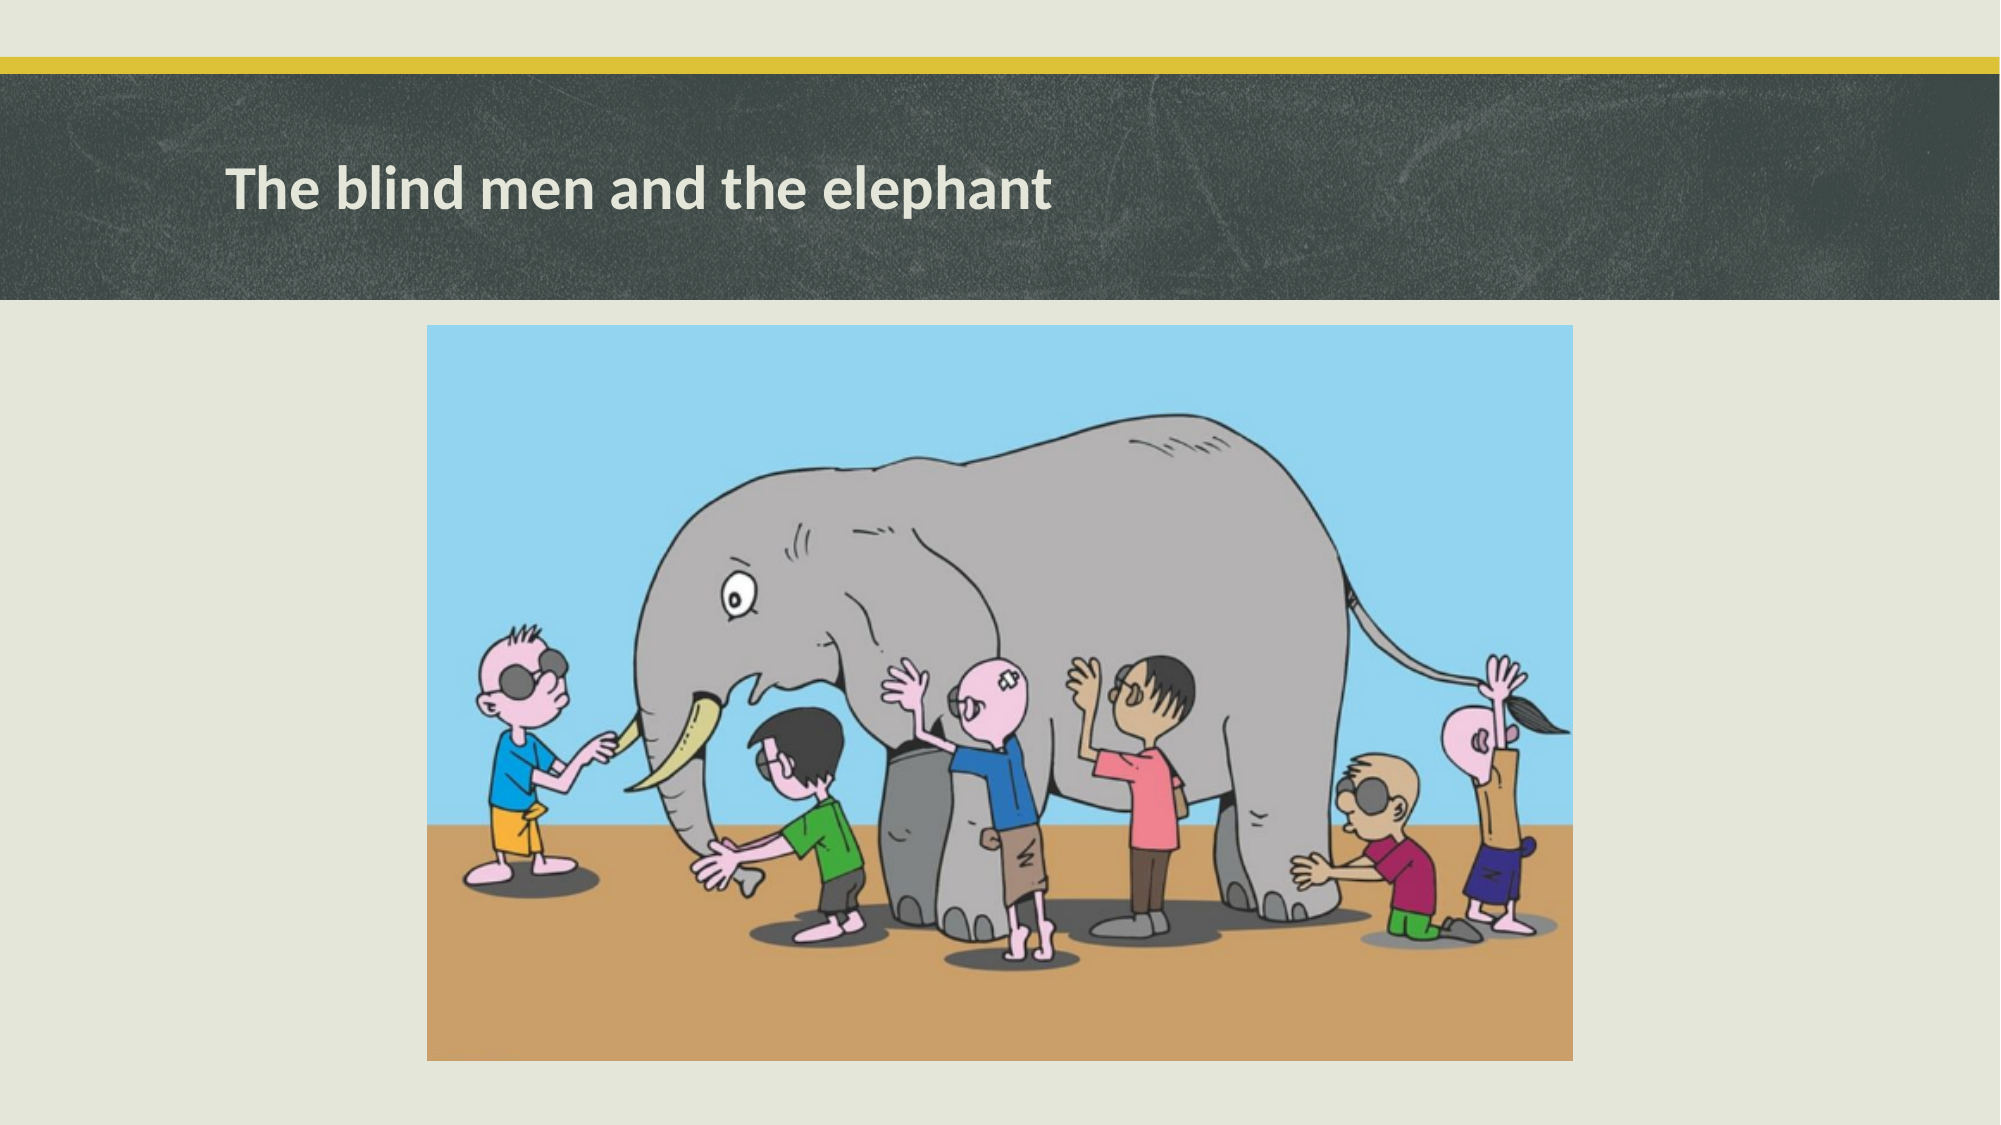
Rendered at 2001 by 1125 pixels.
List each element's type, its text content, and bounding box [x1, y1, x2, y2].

title The blind men and the elephant [210, 76, 1790, 300]
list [427, 325, 1573, 1061]
picture [0, 74, 2000, 300]
